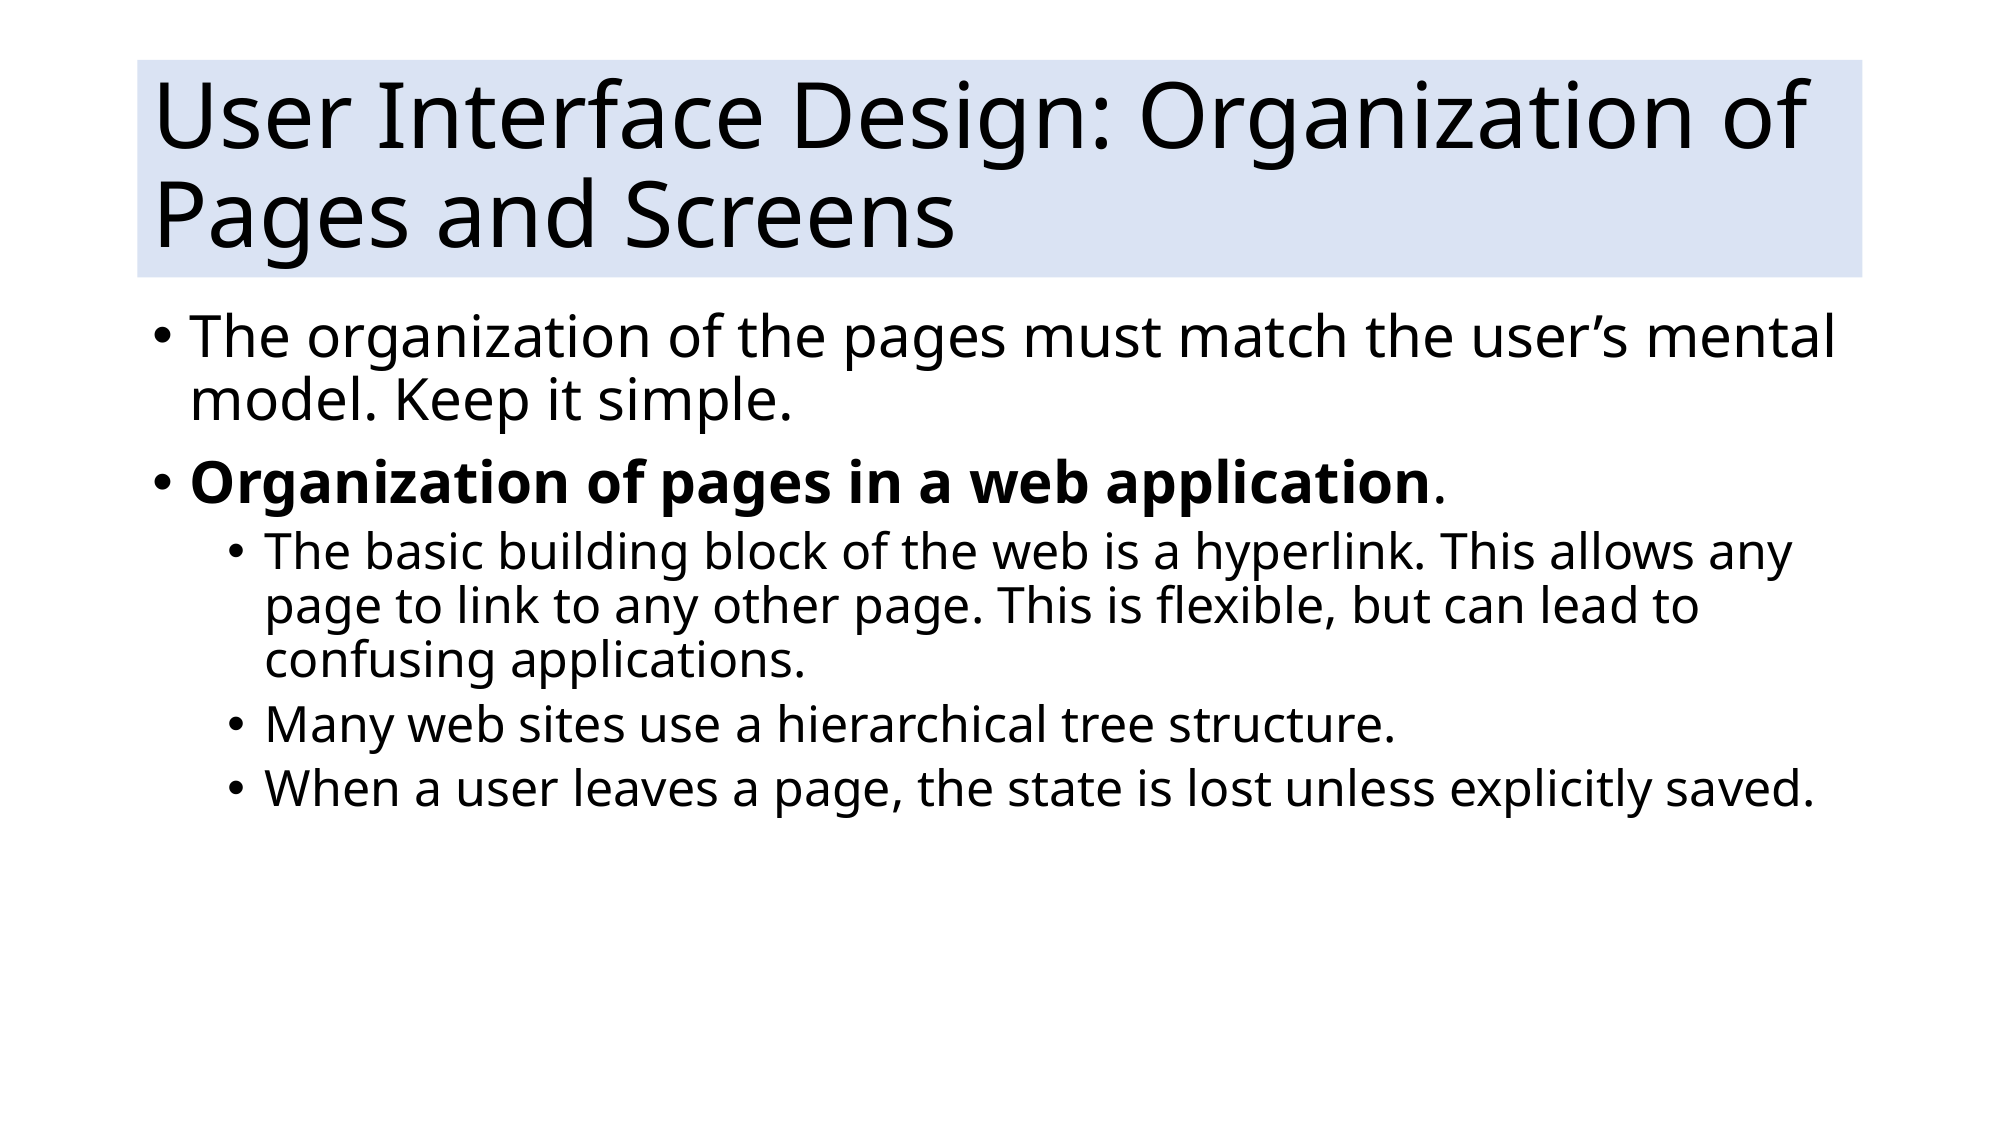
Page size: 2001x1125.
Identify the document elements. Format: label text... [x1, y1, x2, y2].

list The organization of the pages must match the user’s mental model. Keep it simple. Organization of pages in a web application. The basic building block of the web is a hyperlink. This allows any page to link to any other page. This is flexible, but can lead to confusing applications. Many web sites use a hierarchical tree structure. When a user leaves a page, the state is lost unless explicitly saved. [137, 299, 1863, 1014]
title User Interface Design: Organization of Pages and Screens [137, 59, 1863, 278]
